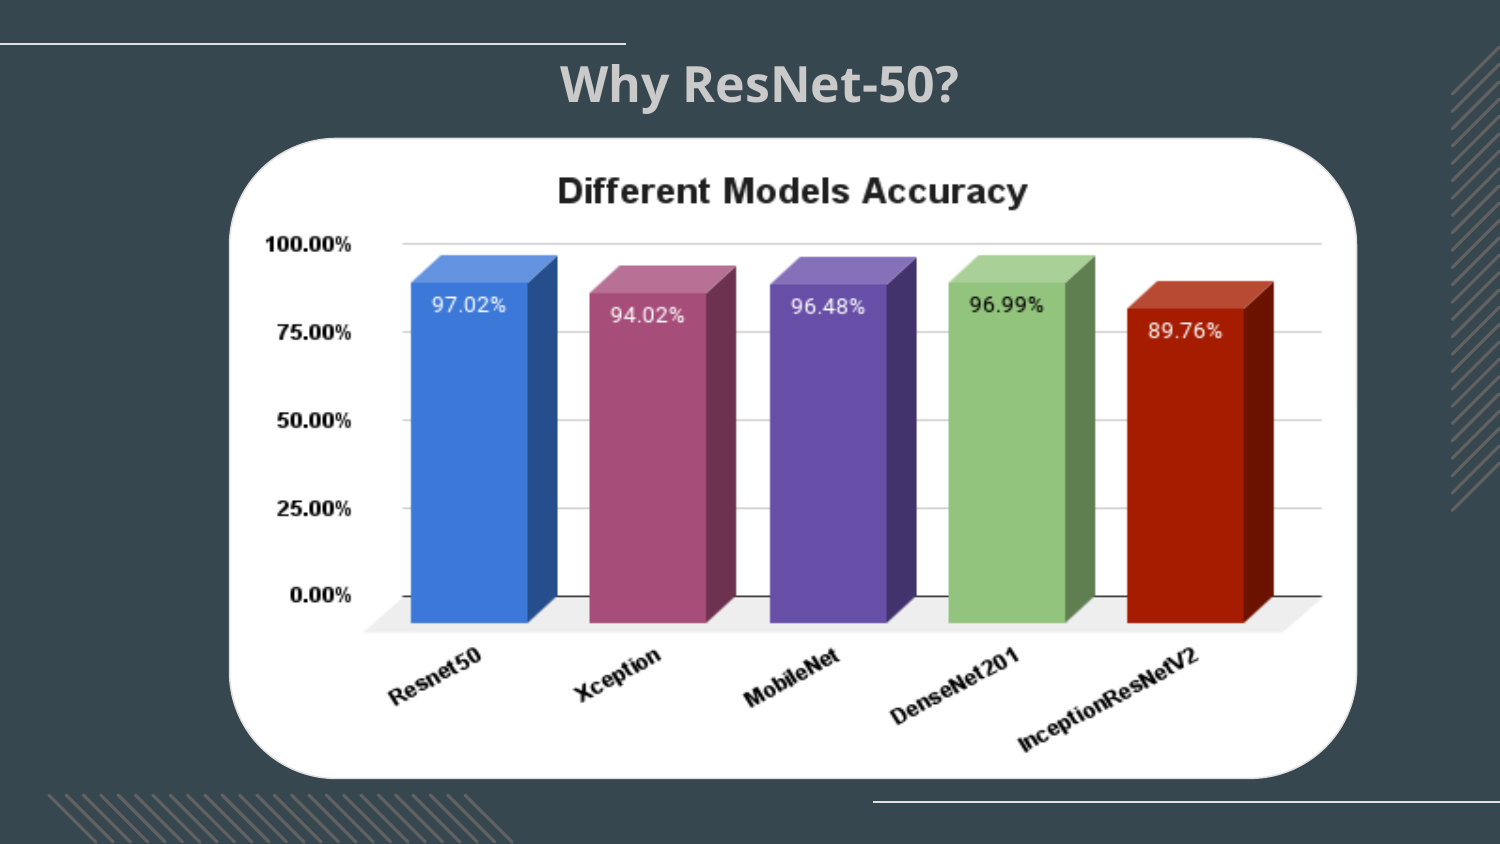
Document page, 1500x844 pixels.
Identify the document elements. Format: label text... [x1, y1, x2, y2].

title Why ResNet-50? [260, 27, 1259, 136]
picture [229, 138, 1357, 779]
